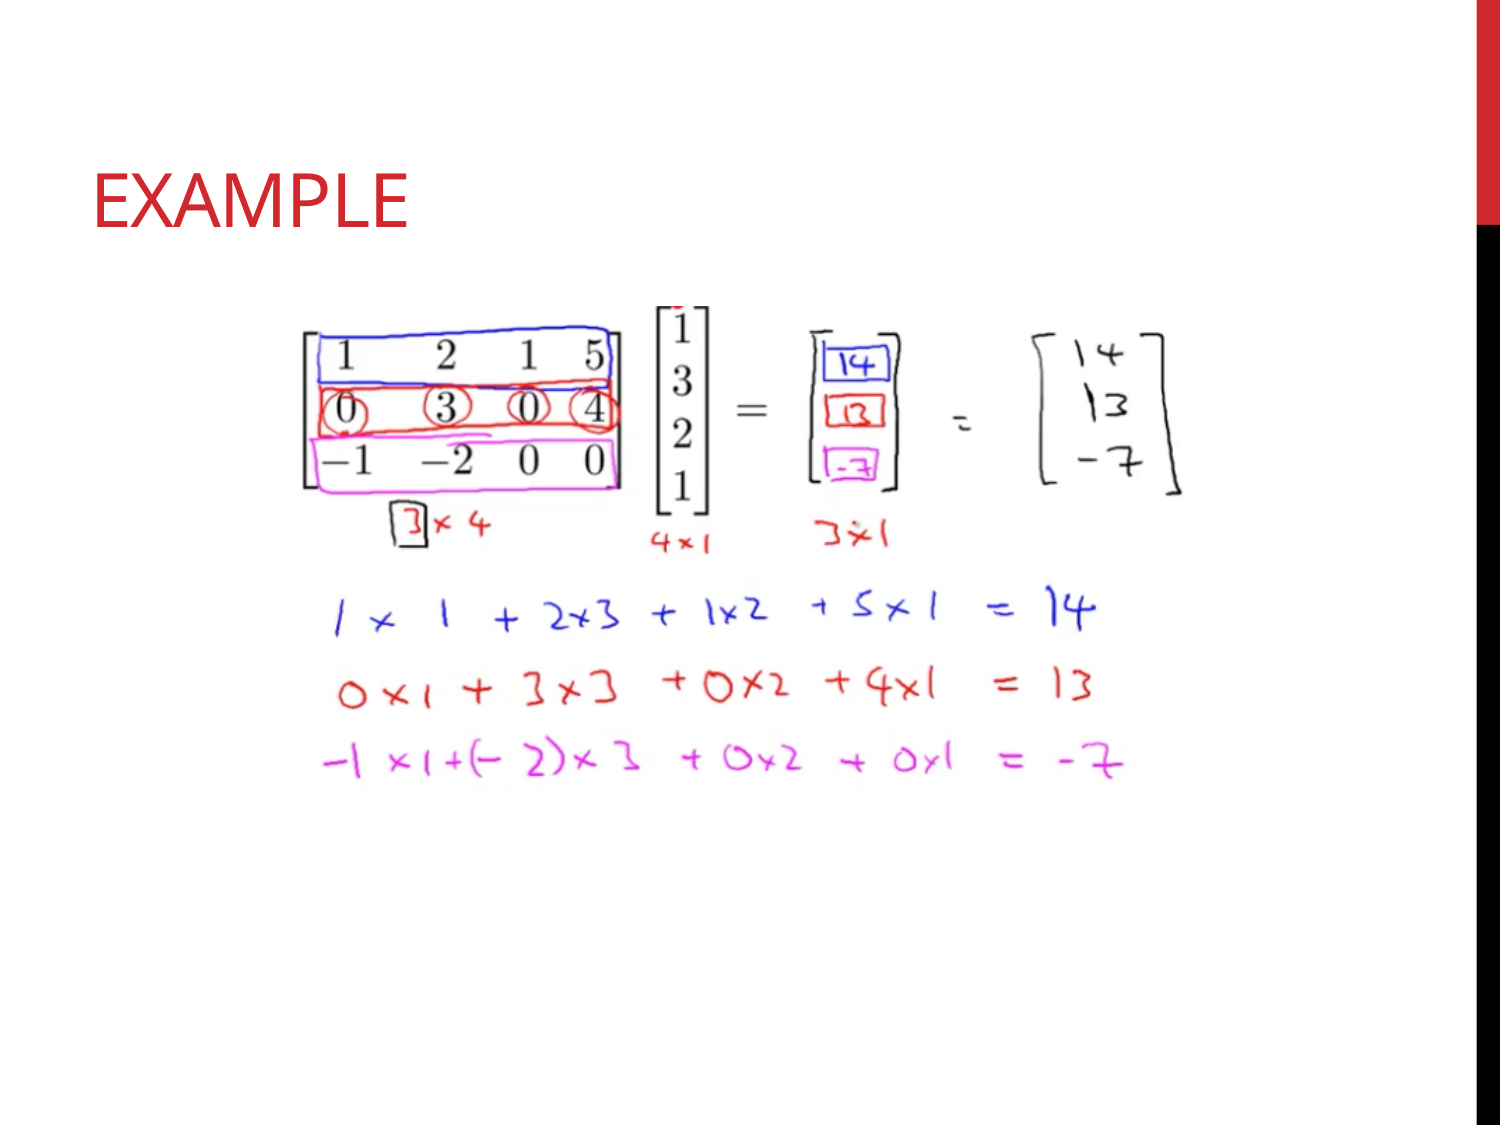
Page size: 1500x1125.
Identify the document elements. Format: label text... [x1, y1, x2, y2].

title Example [75, 25, 1025, 250]
picture [282, 305, 1208, 805]
